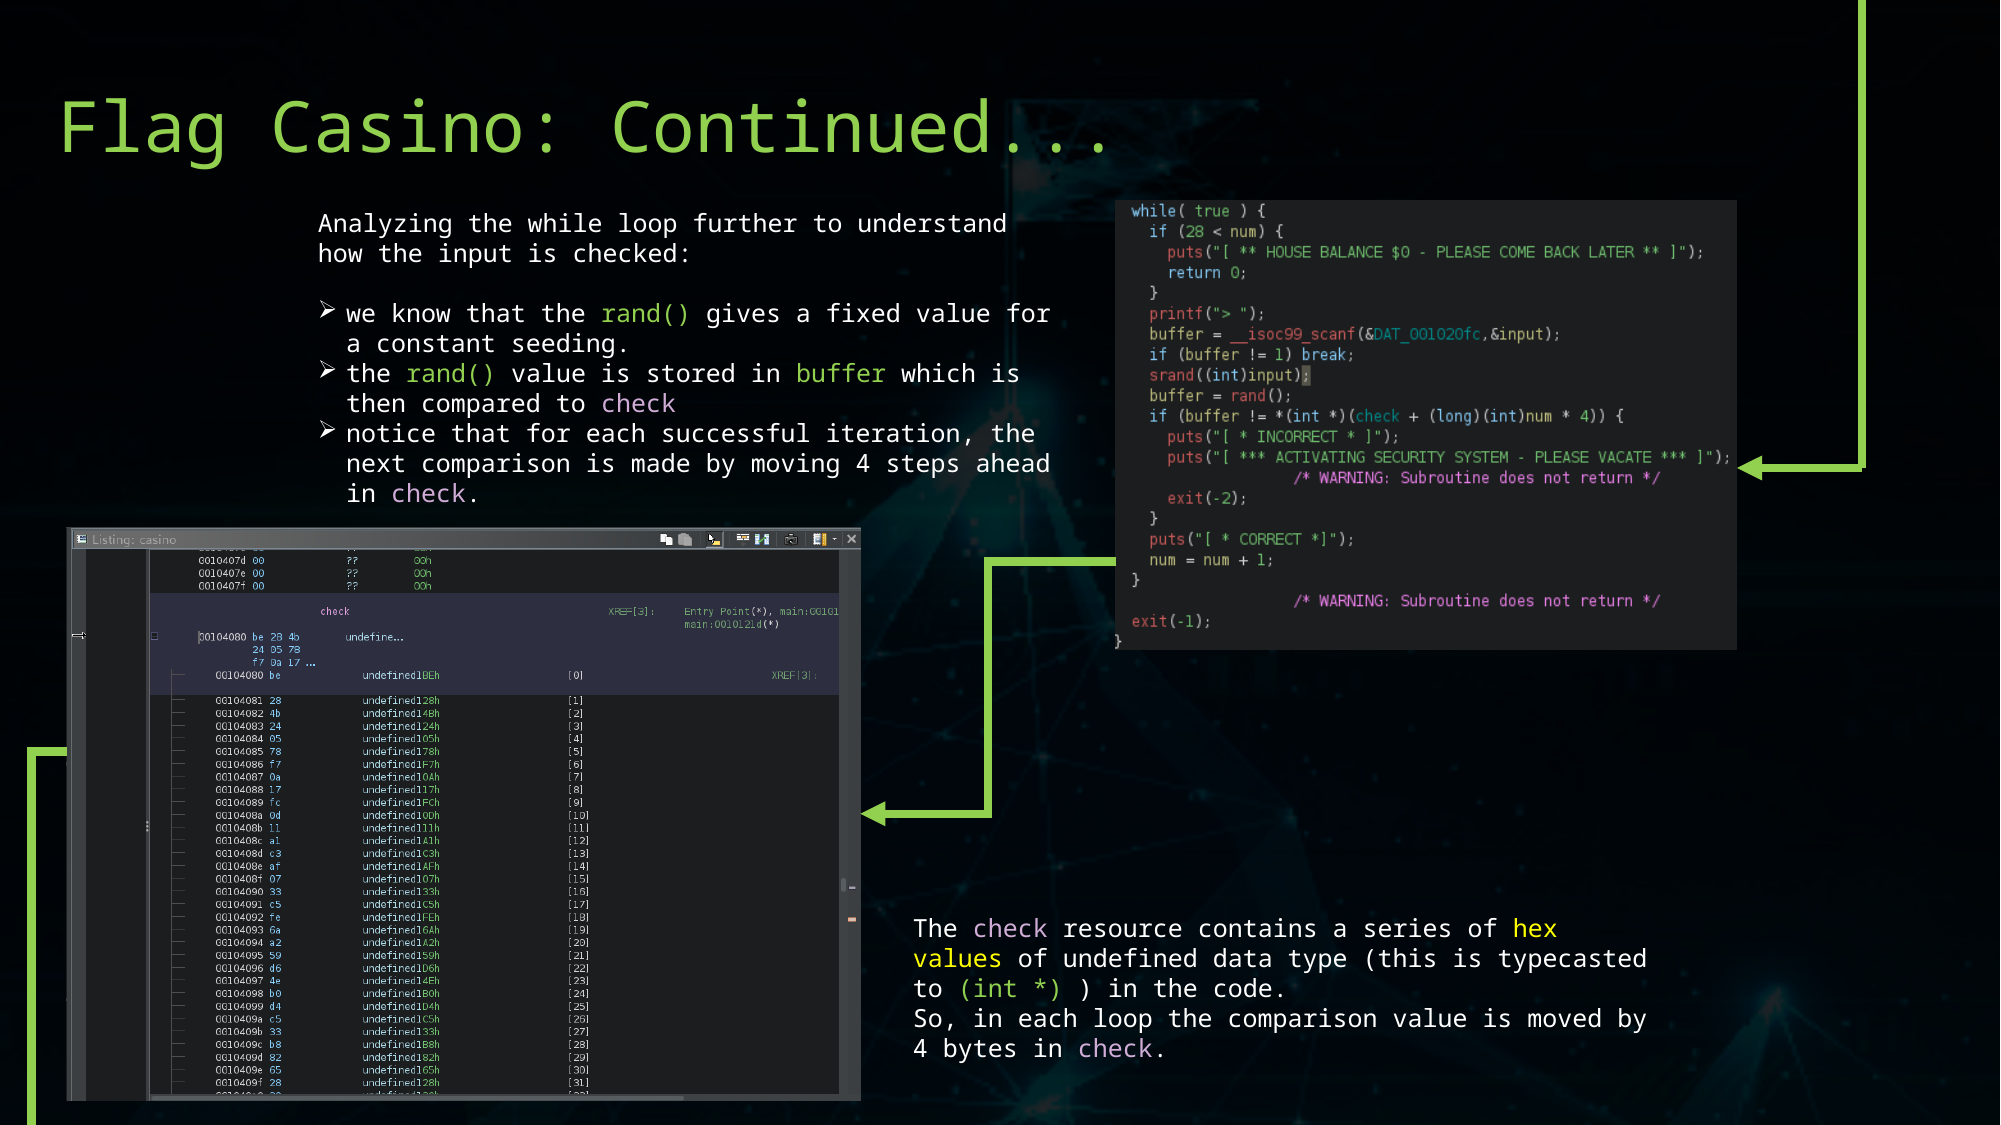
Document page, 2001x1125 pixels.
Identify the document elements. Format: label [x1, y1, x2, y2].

text_box [860, 561, 1116, 814]
picture [0, 0, 2000, 1125]
